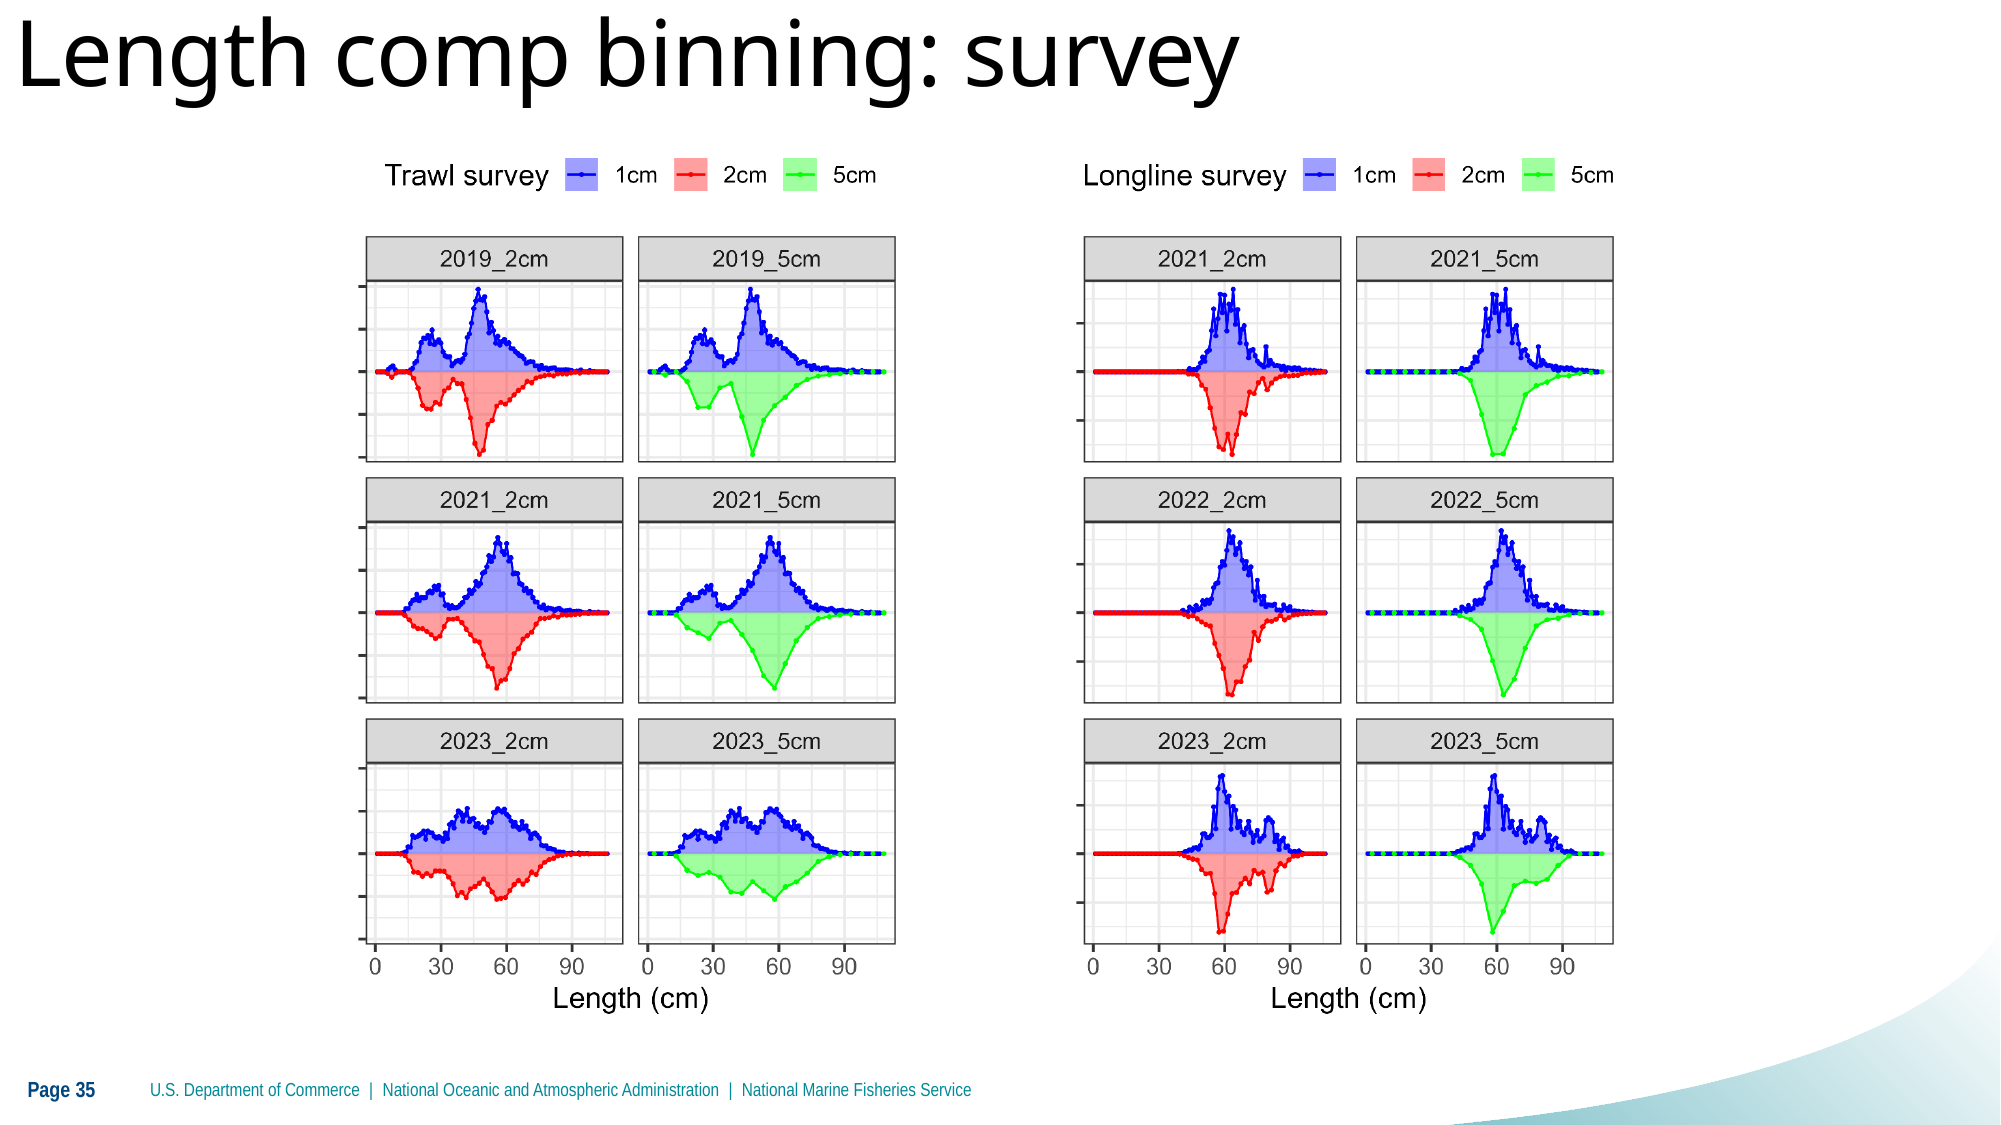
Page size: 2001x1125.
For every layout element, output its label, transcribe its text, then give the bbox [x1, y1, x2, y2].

title Length comp binning: survey [0, 0, 1725, 218]
picture [1027, 127, 1628, 1029]
picture [309, 127, 911, 1029]
